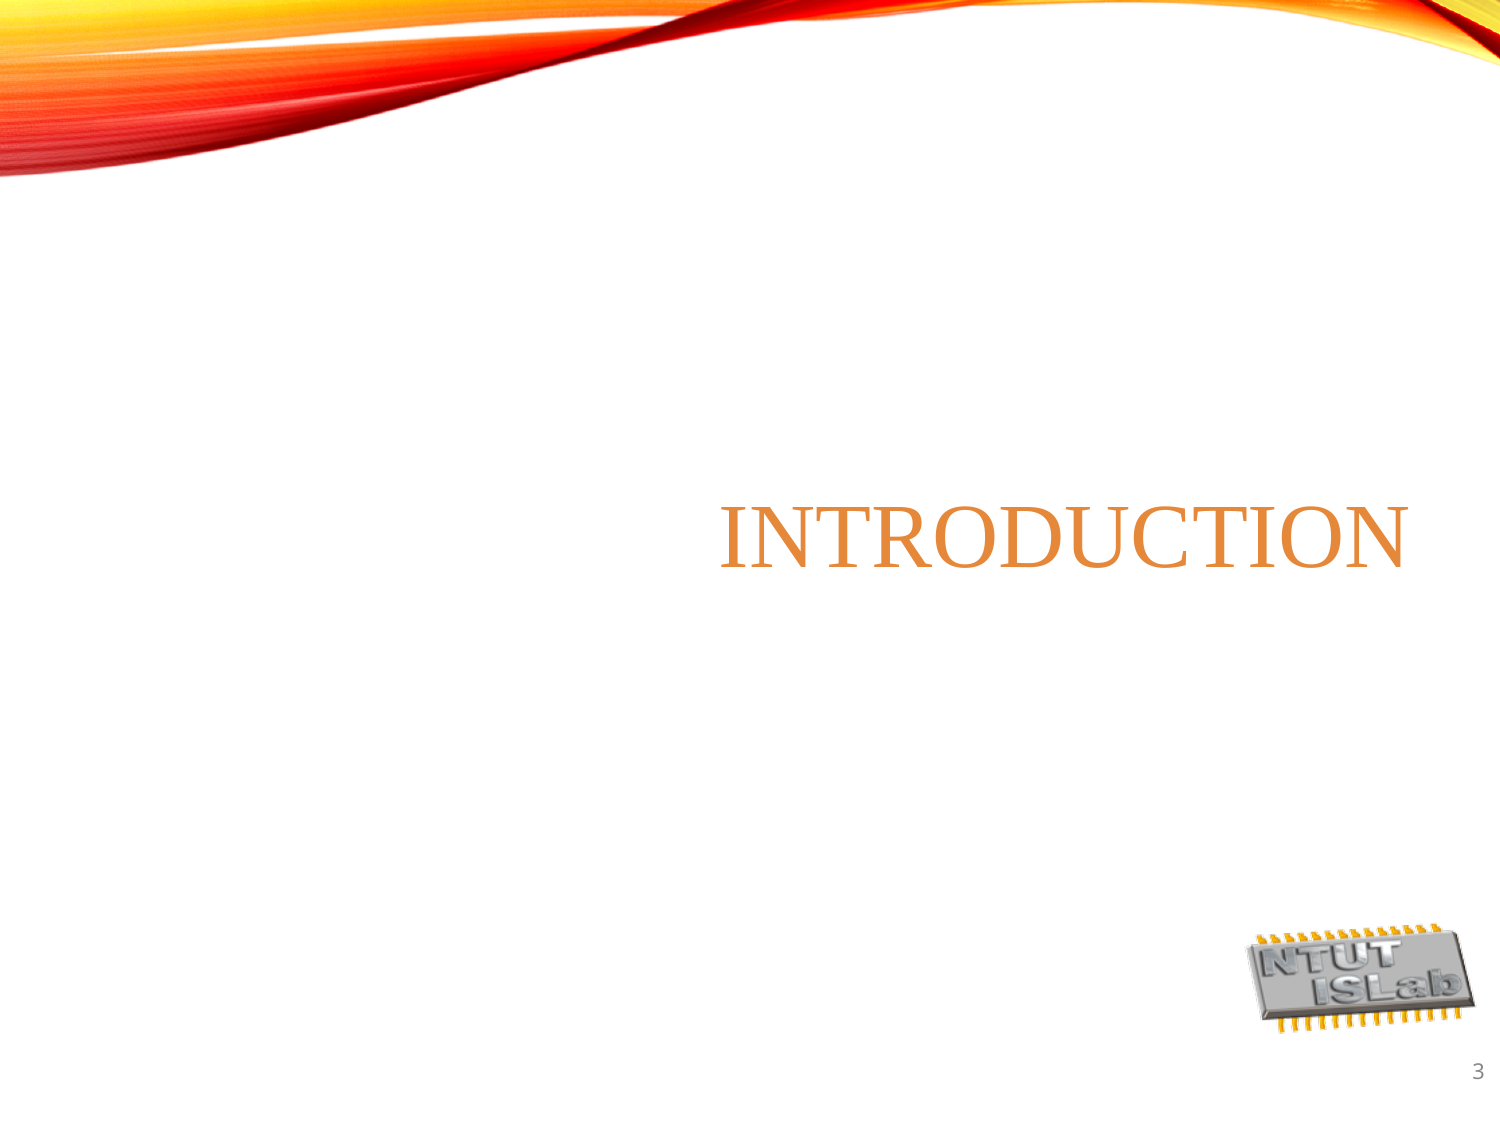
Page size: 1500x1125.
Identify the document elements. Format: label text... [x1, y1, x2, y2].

picture [1242, 916, 1480, 1036]
title INTRODUCTION [76, 444, 1427, 632]
slide_number ‹#› [1149, 1042, 1500, 1103]
picture [0, 0, 1500, 178]
